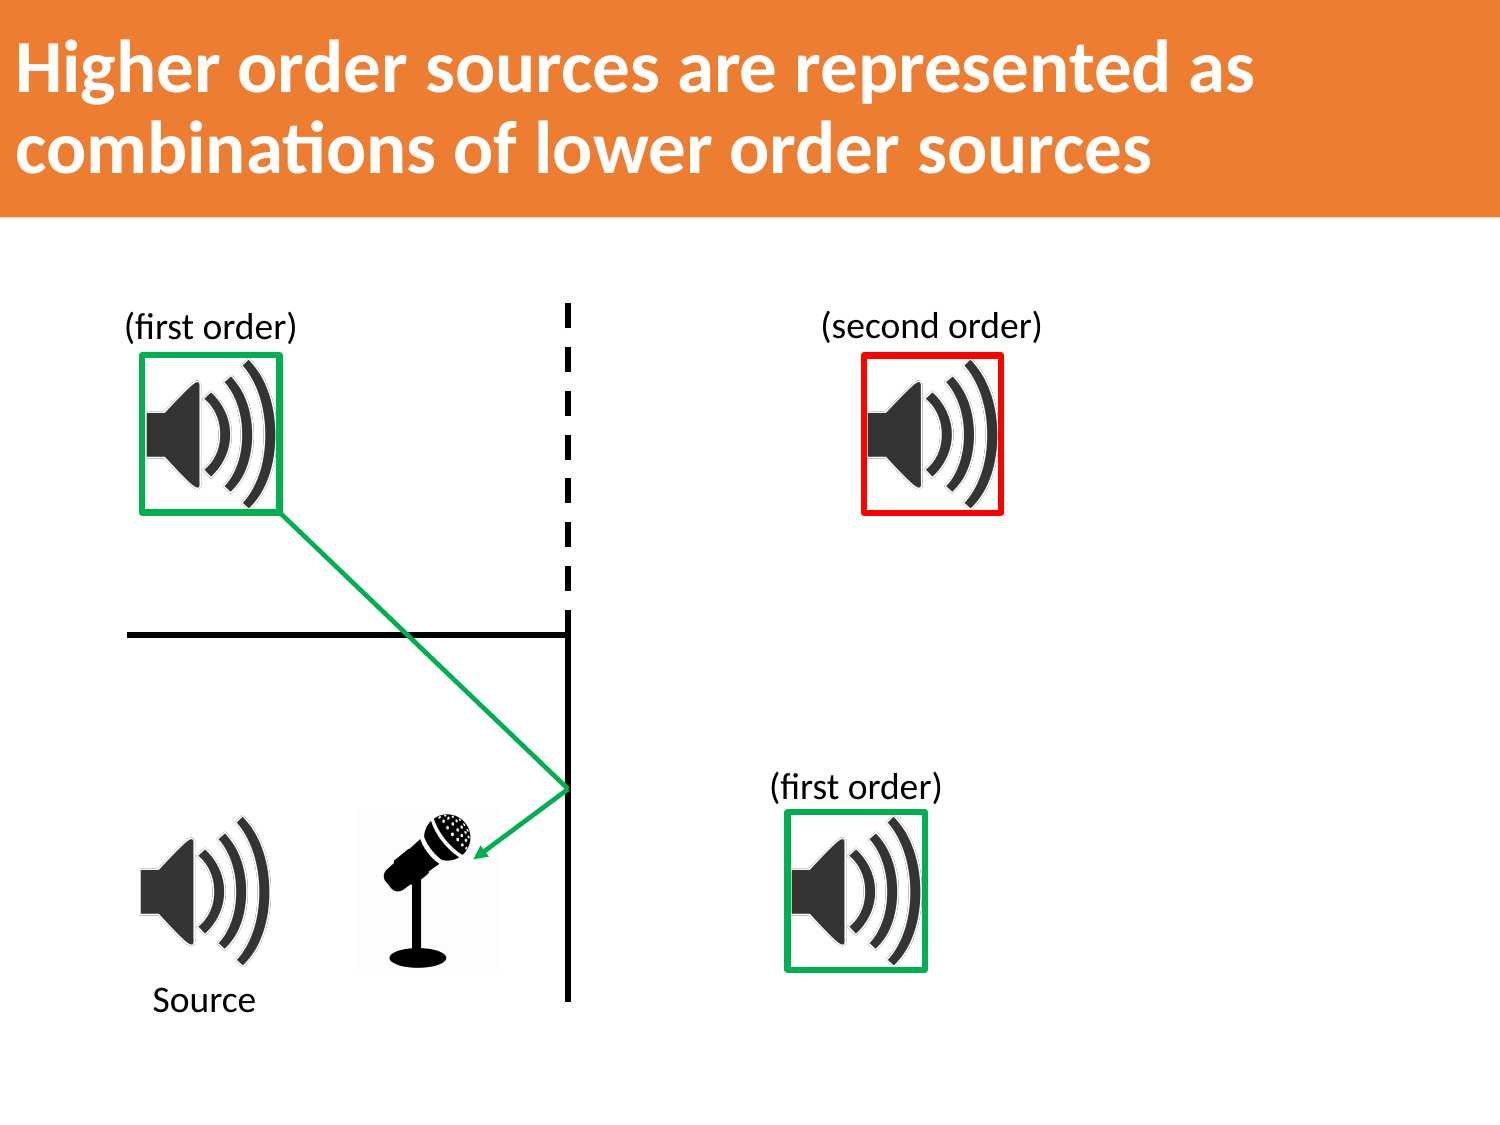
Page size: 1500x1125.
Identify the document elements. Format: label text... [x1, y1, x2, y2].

title Higher order sources are represented as combinations of lower order sources [0, 0, 1500, 218]
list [139, 815, 271, 967]
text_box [276, 509, 569, 789]
picture [145, 358, 277, 510]
picture [790, 815, 922, 967]
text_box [473, 789, 569, 860]
picture [355, 808, 499, 974]
picture [866, 358, 999, 510]
text_box Source [132, 967, 277, 1028]
